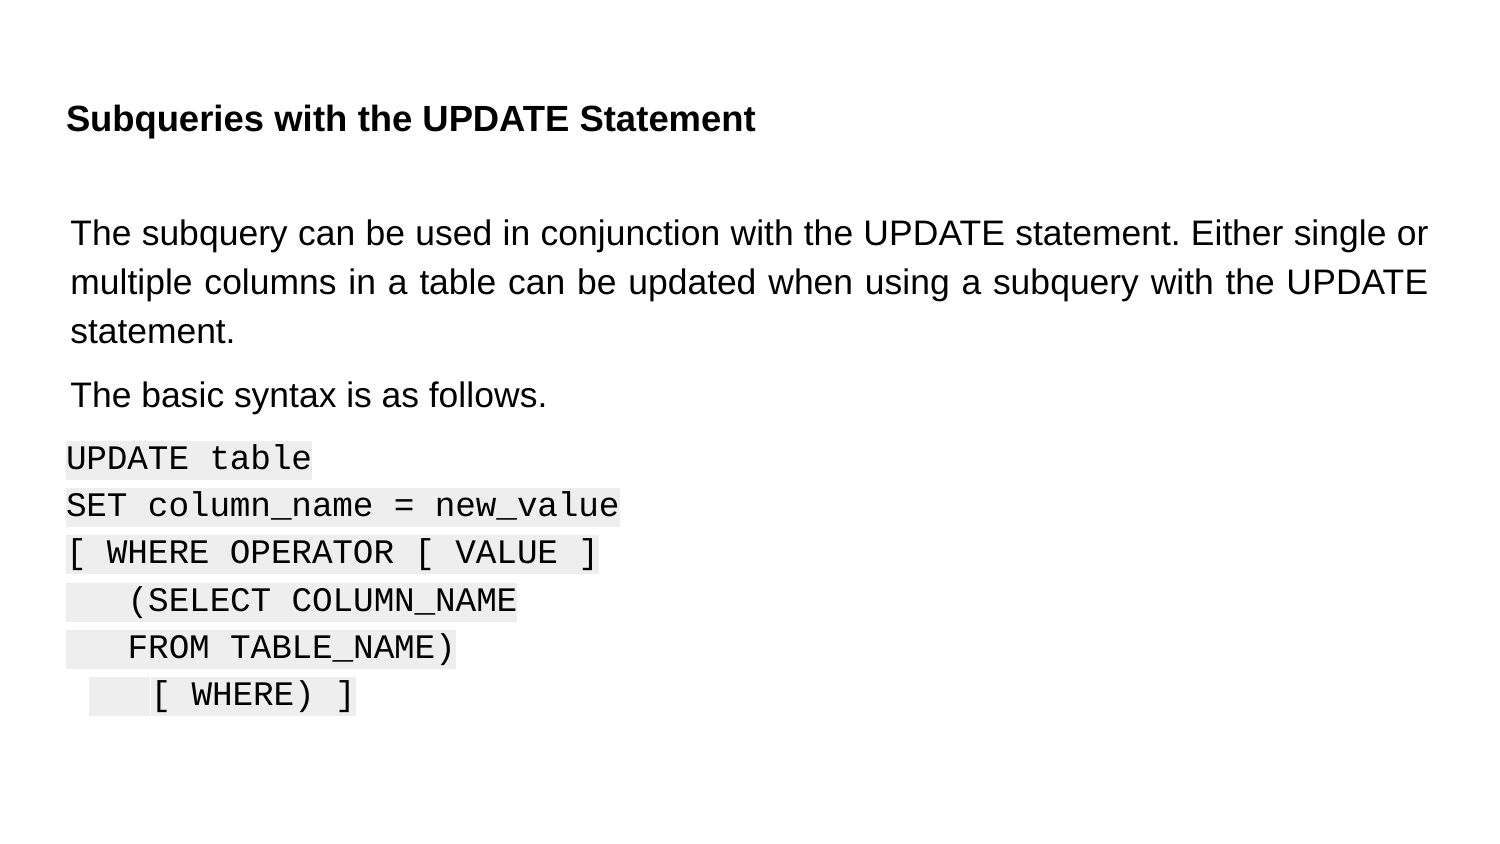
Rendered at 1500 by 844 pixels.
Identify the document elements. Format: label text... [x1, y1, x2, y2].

list The subquery can be used in conjunction with the UPDATE statement. Either single or multiple columns in a table can be updated when using a subquery with the UPDATE statement. The basic syntax is as follows. UPDATE table SET column_name = new_value [ WHERE OPERATOR [ VALUE ] (SELECT COLUMN_NAME FROM TABLE_NAME) [ WHERE) ] [51, 189, 1449, 750]
title Subqueries with the UPDATE Statement [51, 72, 1449, 167]
